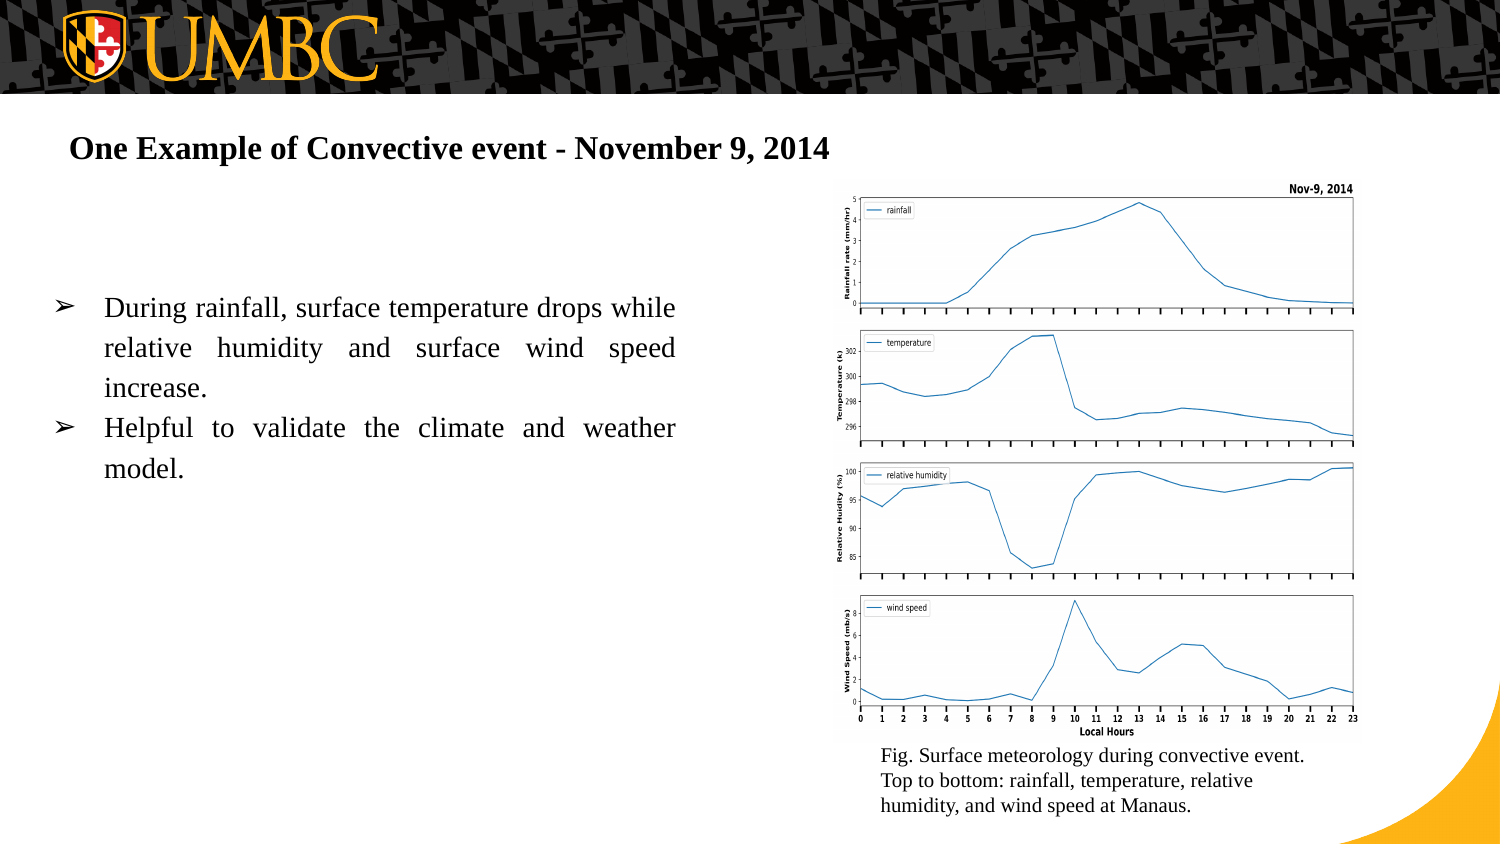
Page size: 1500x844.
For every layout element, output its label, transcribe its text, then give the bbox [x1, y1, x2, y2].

text_box One Example of Convective event - November 9, 2014 [53, 114, 875, 179]
picture [833, 177, 1500, 844]
picture [0, 0, 1500, 94]
text_box During rainfall, surface temperature drops while relative humidity and surface wind speed increase. Helpful to validate the climate and weather model. [14, 233, 692, 540]
text_box Fig. Surface meteorology during convective event. Top to bottom: rainfall, temperature, relative humidity, and wind speed at Manaus. [865, 752, 1352, 816]
